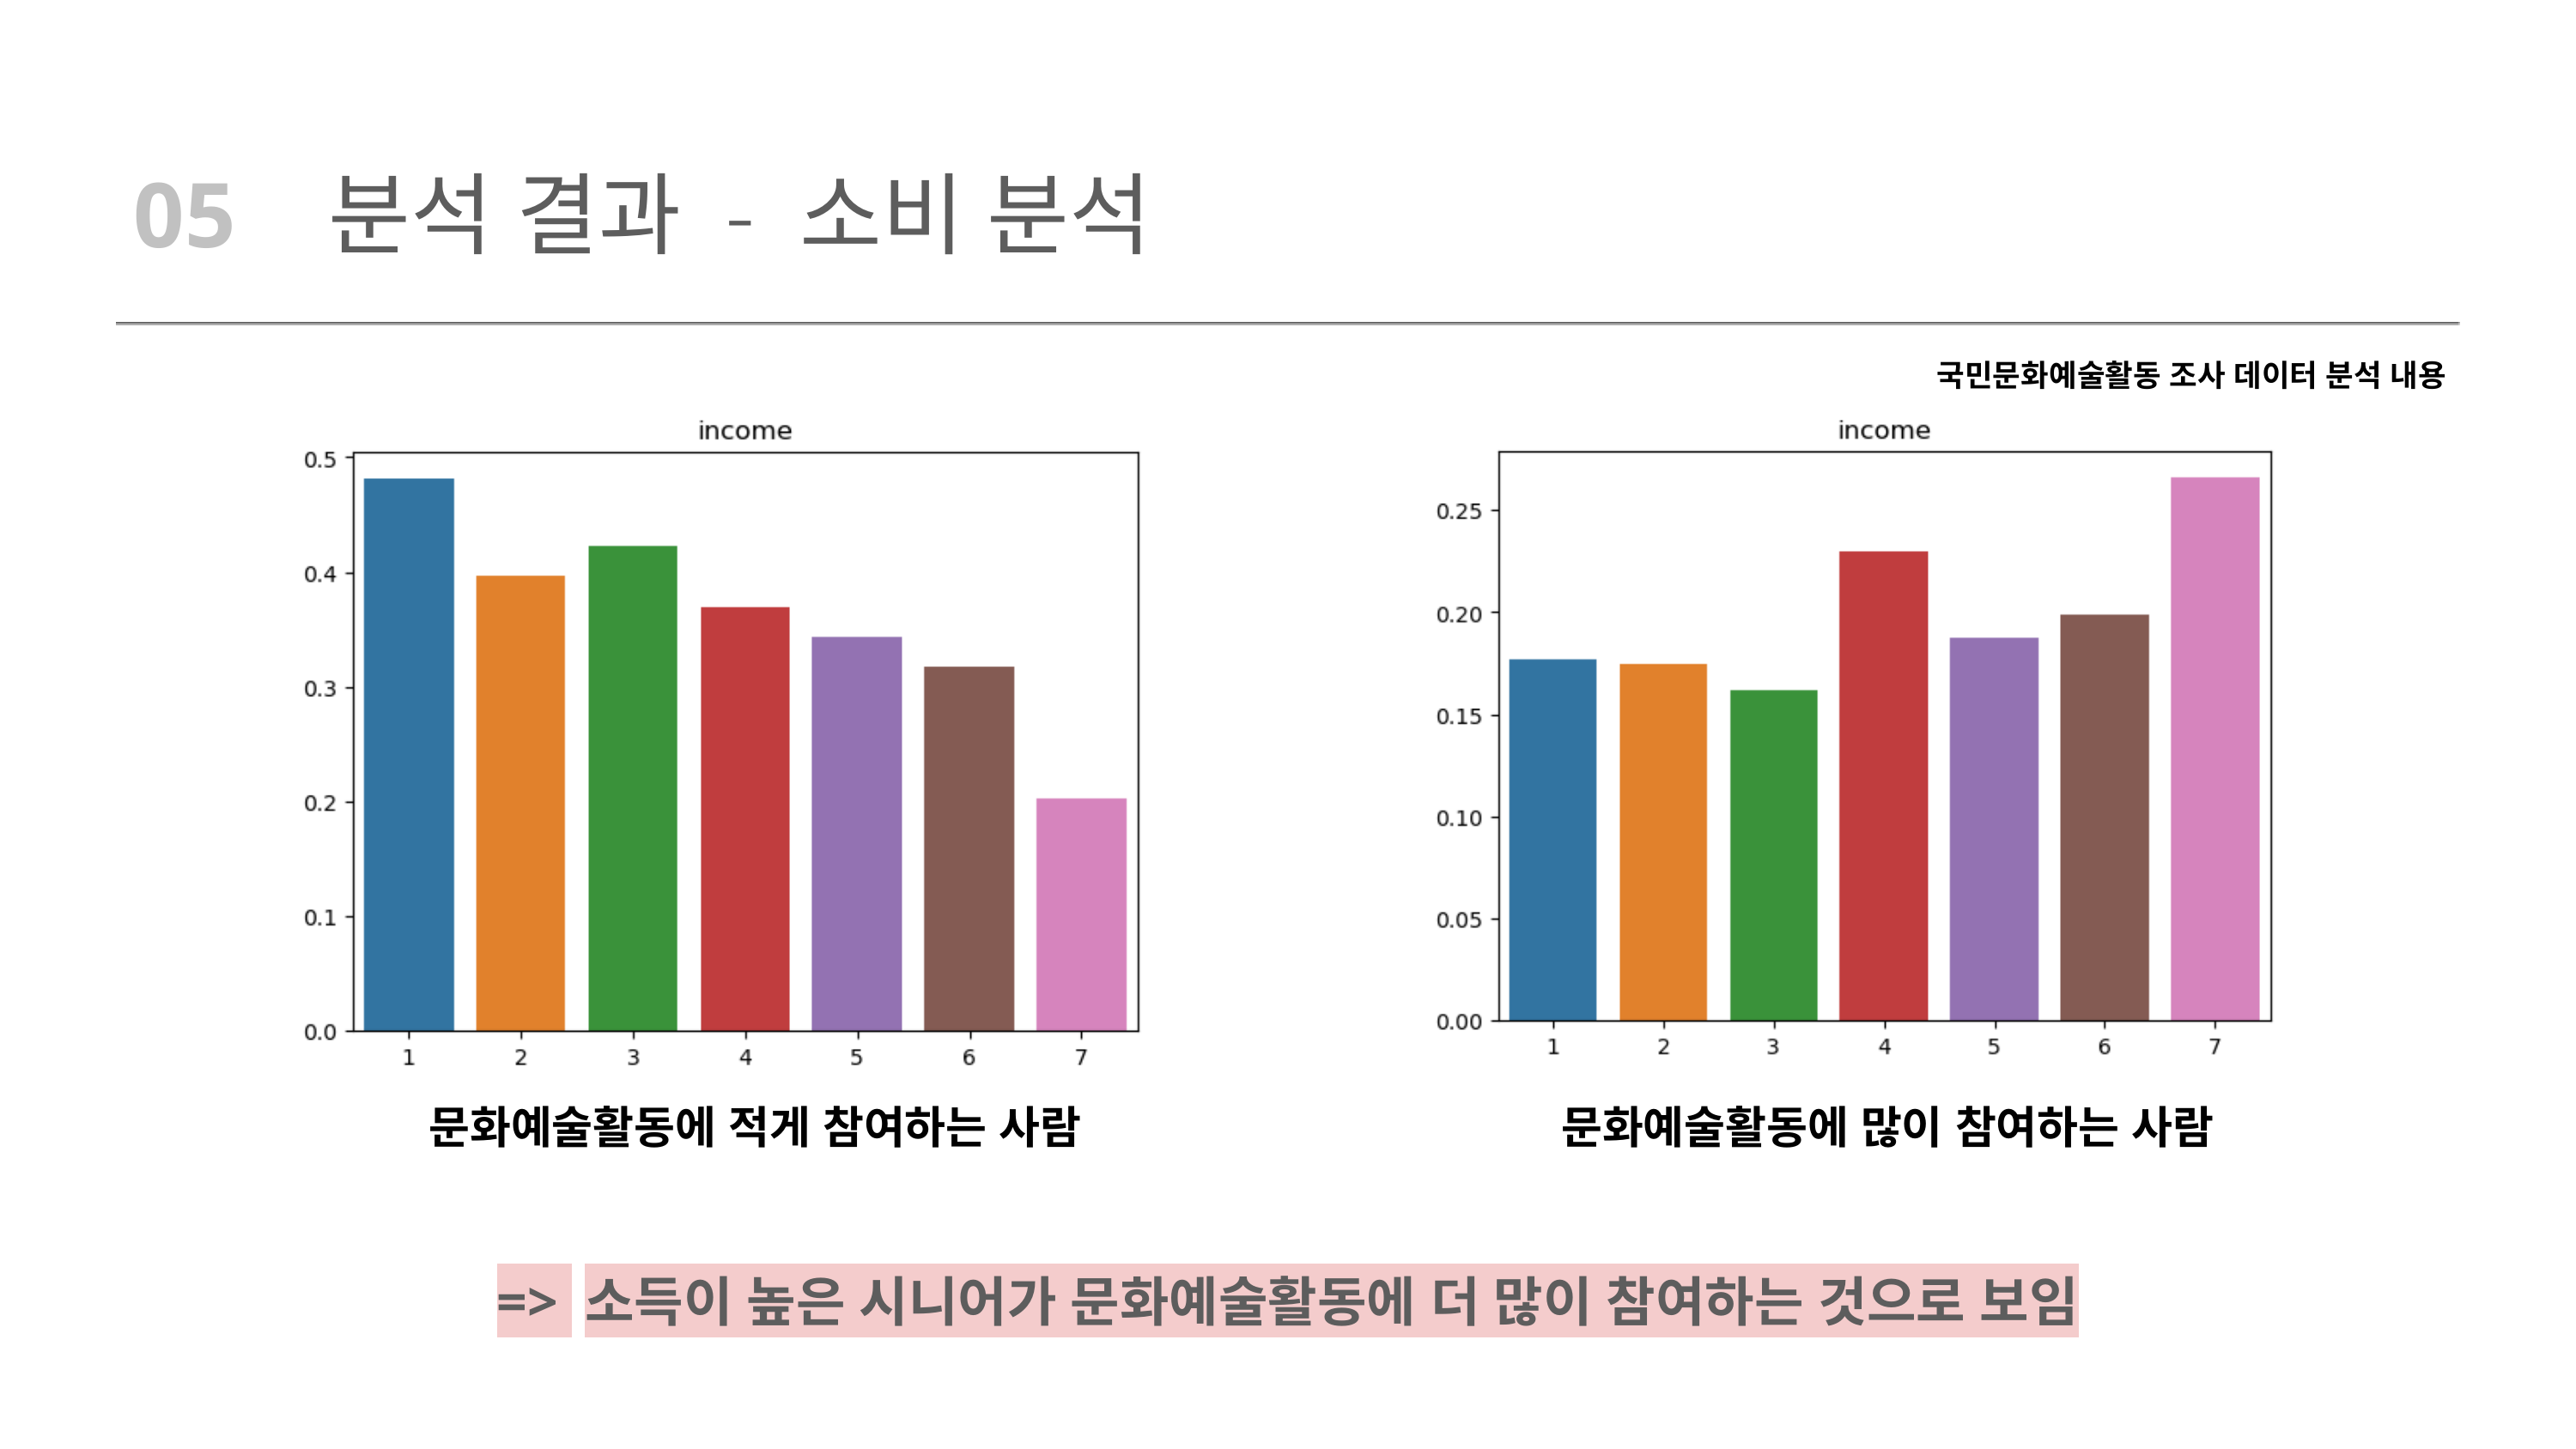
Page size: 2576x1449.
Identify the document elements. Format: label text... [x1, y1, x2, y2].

text_box => 소득이 높은 시니어가 문화예술활동에 더 많이 참여하는 것으로 보임 [372, 1245, 2204, 1345]
picture [287, 405, 1152, 1084]
text_box 문화예술활동에 적게 참여하는 사람 [380, 1090, 1131, 1166]
text_box 문화예술활동에 많이 참여하는 사람 [1512, 1079, 2263, 1166]
text_box 05 [120, 152, 359, 273]
text_box 분석 결과 - 소비 분석 [359, 152, 1441, 273]
picture [116, 322, 2460, 325]
text_box 국민문화예술활동 조사 데이터 분석 내용 [1854, 343, 2460, 406]
picture [1419, 405, 2285, 1073]
